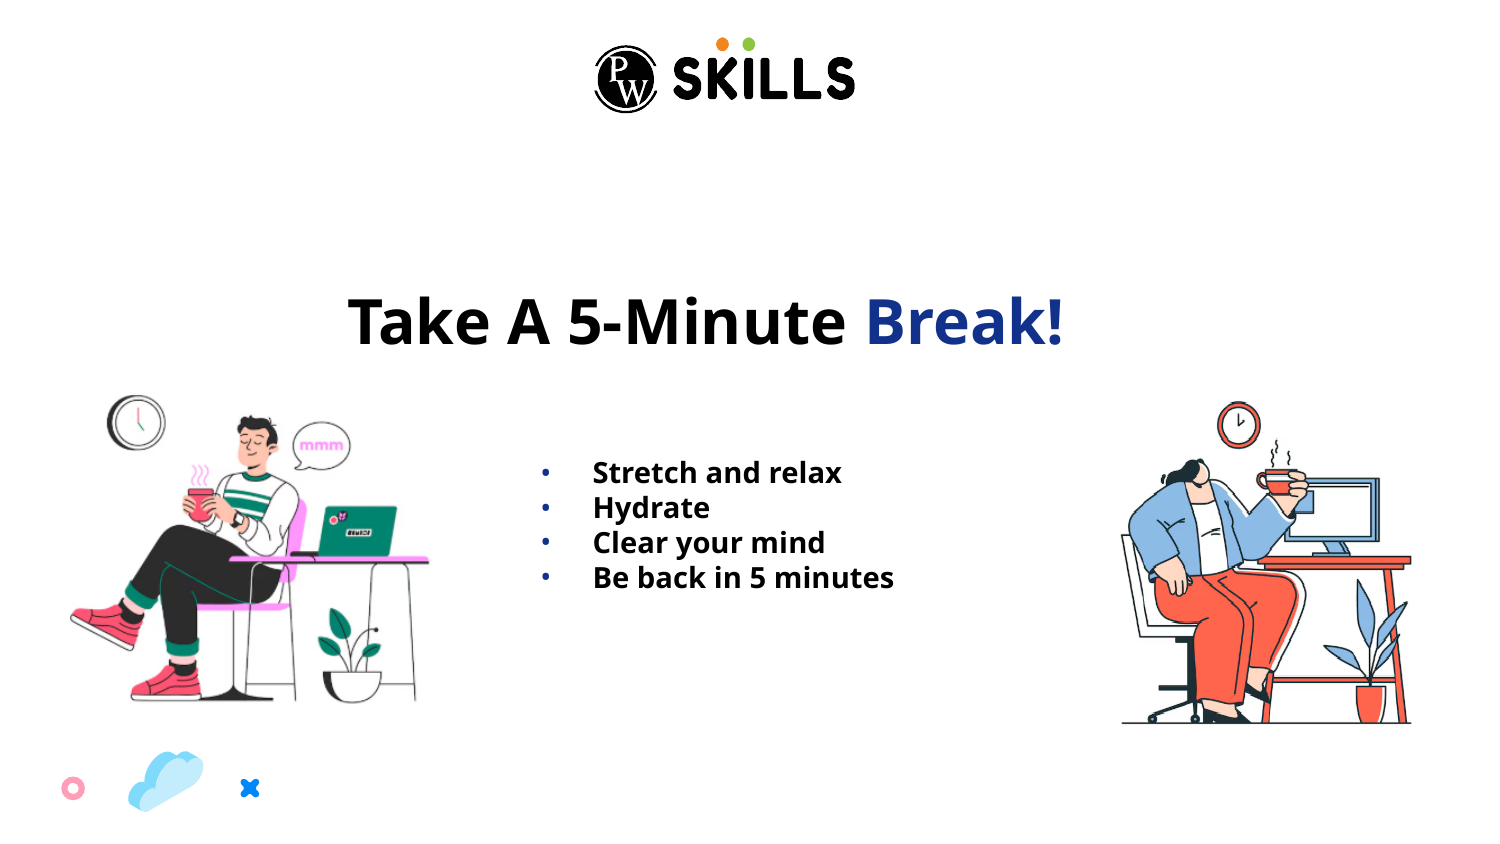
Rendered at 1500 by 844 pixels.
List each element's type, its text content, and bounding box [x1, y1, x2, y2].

title Take A 5-Minute Break! [332, 266, 1192, 356]
picture [1102, 385, 1438, 769]
picture [594, 36, 855, 114]
subtitle Stretch and relax Hydrate Clear your mind Be back in 5 minutes [502, 439, 1075, 723]
picture [69, 377, 441, 724]
